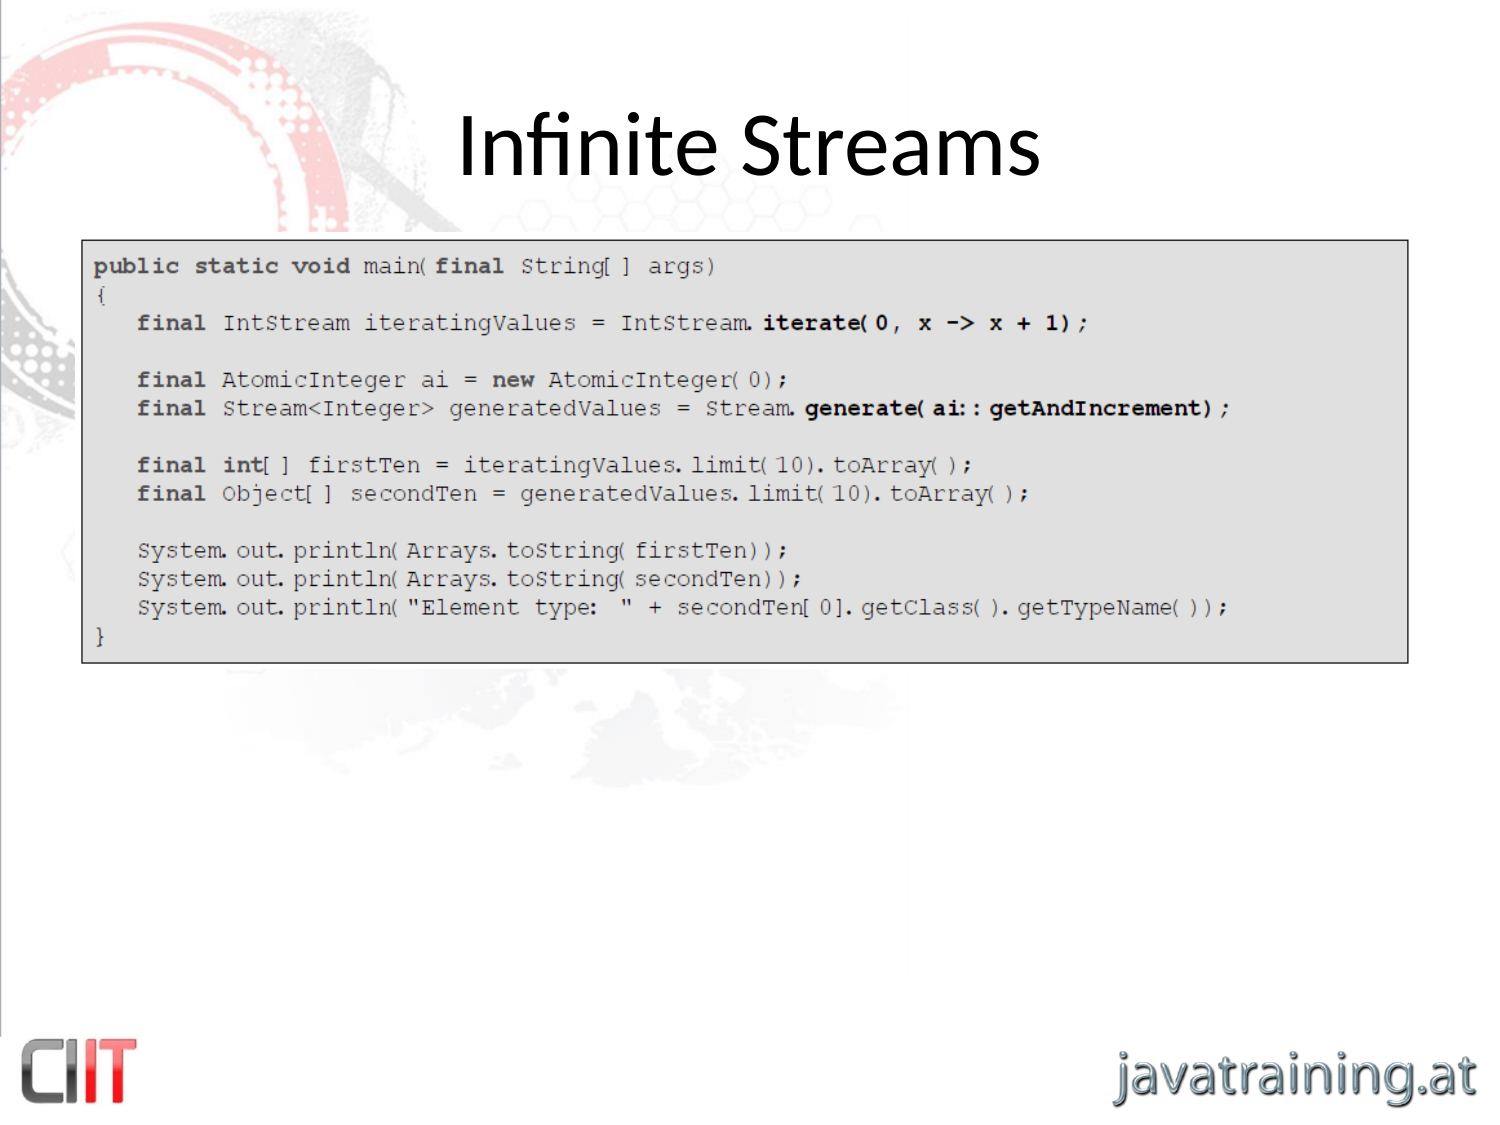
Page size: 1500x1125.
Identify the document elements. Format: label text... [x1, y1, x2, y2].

picture [0, 0, 1500, 1125]
title Infinite Streams [75, 45, 1425, 233]
